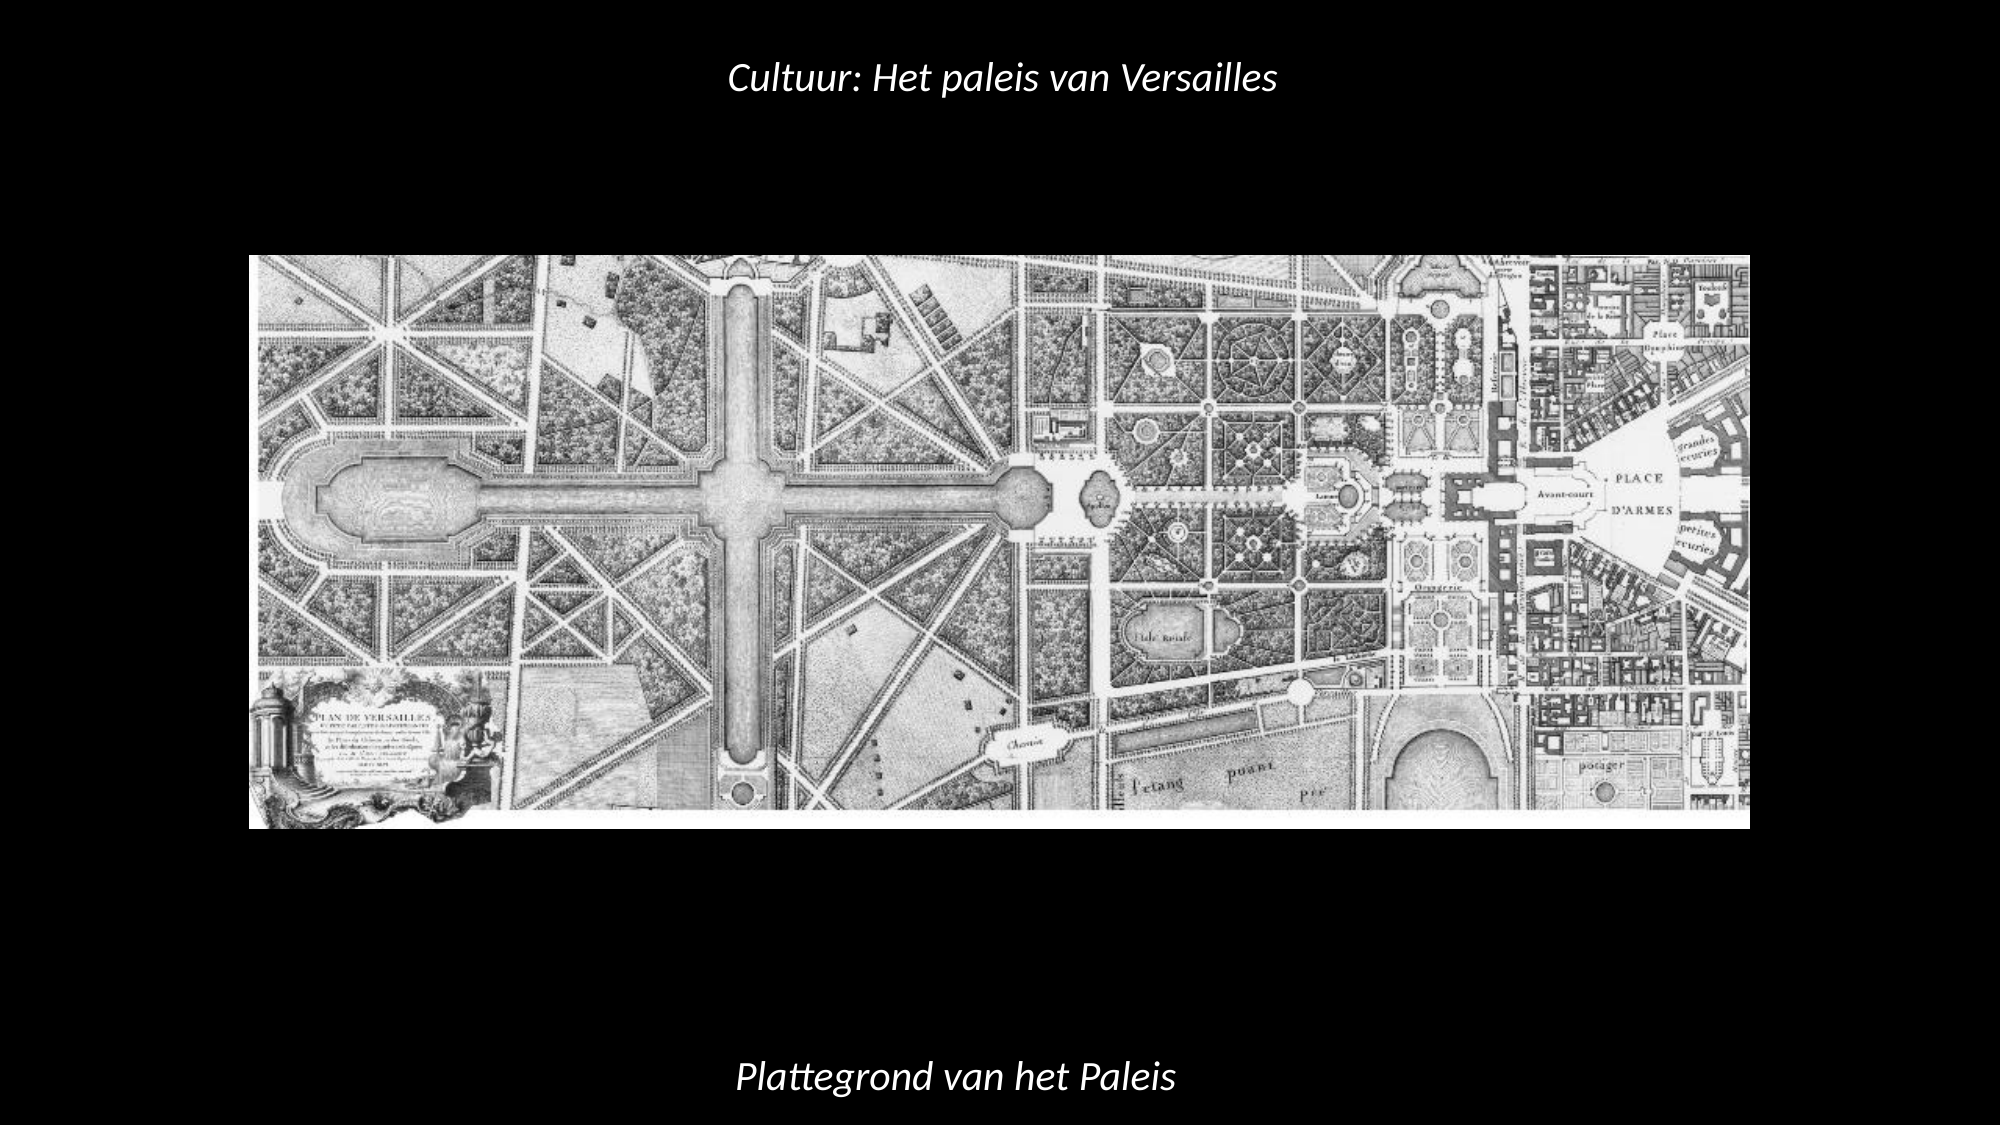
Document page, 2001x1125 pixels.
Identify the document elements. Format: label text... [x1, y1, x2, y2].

picture [249, 255, 1750, 829]
text_box Plattegrond van het Paleis [456, 1041, 1456, 1107]
text_box Cultuur: Het paleis van Versailles [503, 42, 1503, 208]
